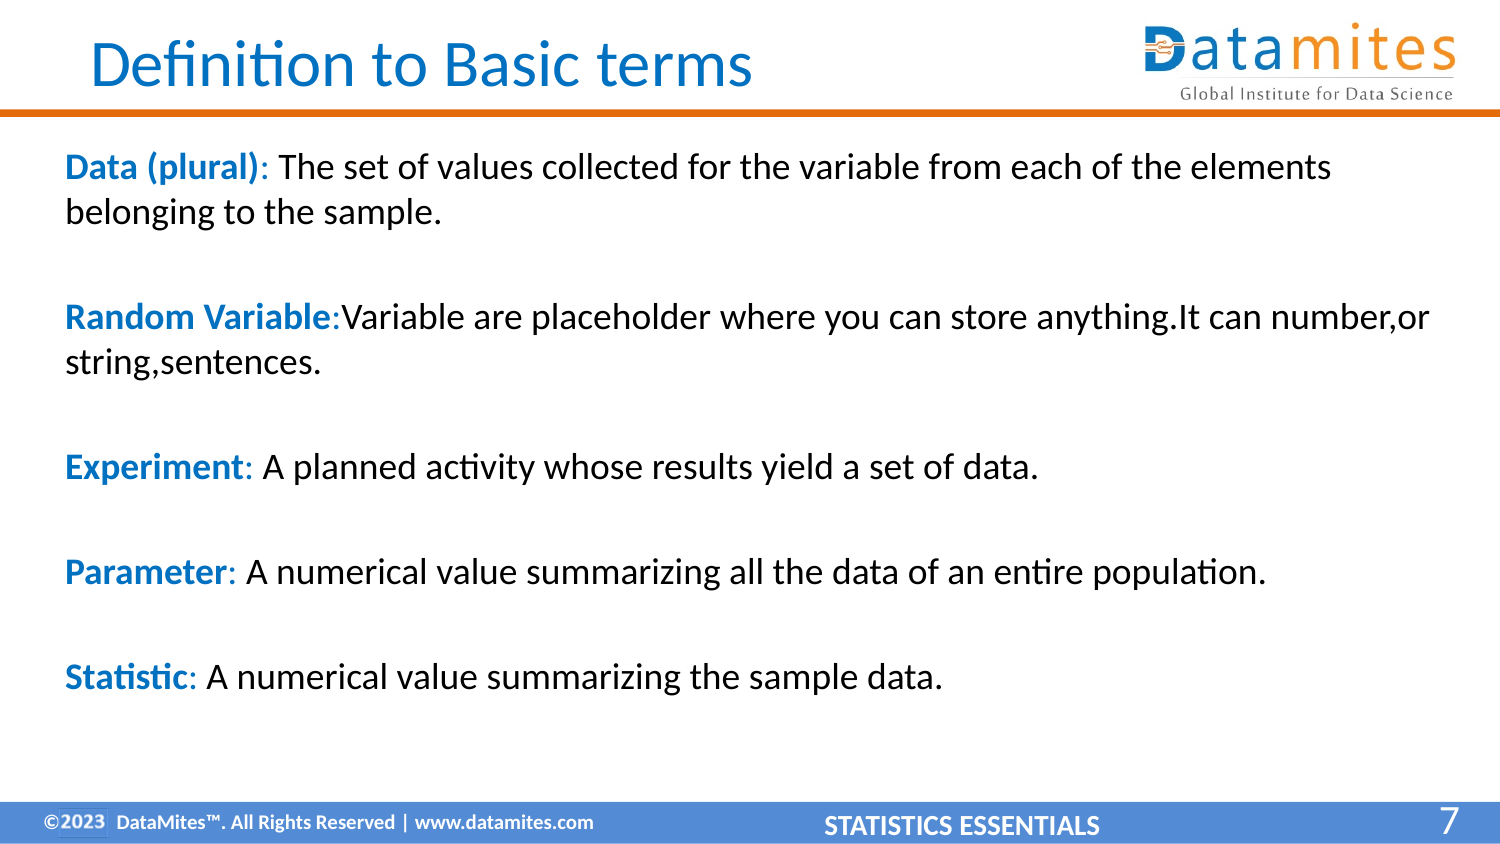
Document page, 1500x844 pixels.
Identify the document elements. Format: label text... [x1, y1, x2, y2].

list Data (plural): The set of values collected for the variable from each of the elements belonging to the sample. Random Variable:Variable are placeholder where you can store anything.It can number,or string,sentences. Experiment: A planned activity whose results yield a set of data. Parameter: A numerical value summarizing all the data of an entire population. Statistic: A numerical value summarizing the sample data. [50, 134, 1463, 767]
picture [0, 801, 167, 844]
title Definition to Basic terms [75, 21, 1025, 98]
slide_number ‹#› [1387, 795, 1475, 841]
picture [1137, 19, 1463, 104]
footer STATISTICS ESSENTIALS [624, 798, 1300, 844]
